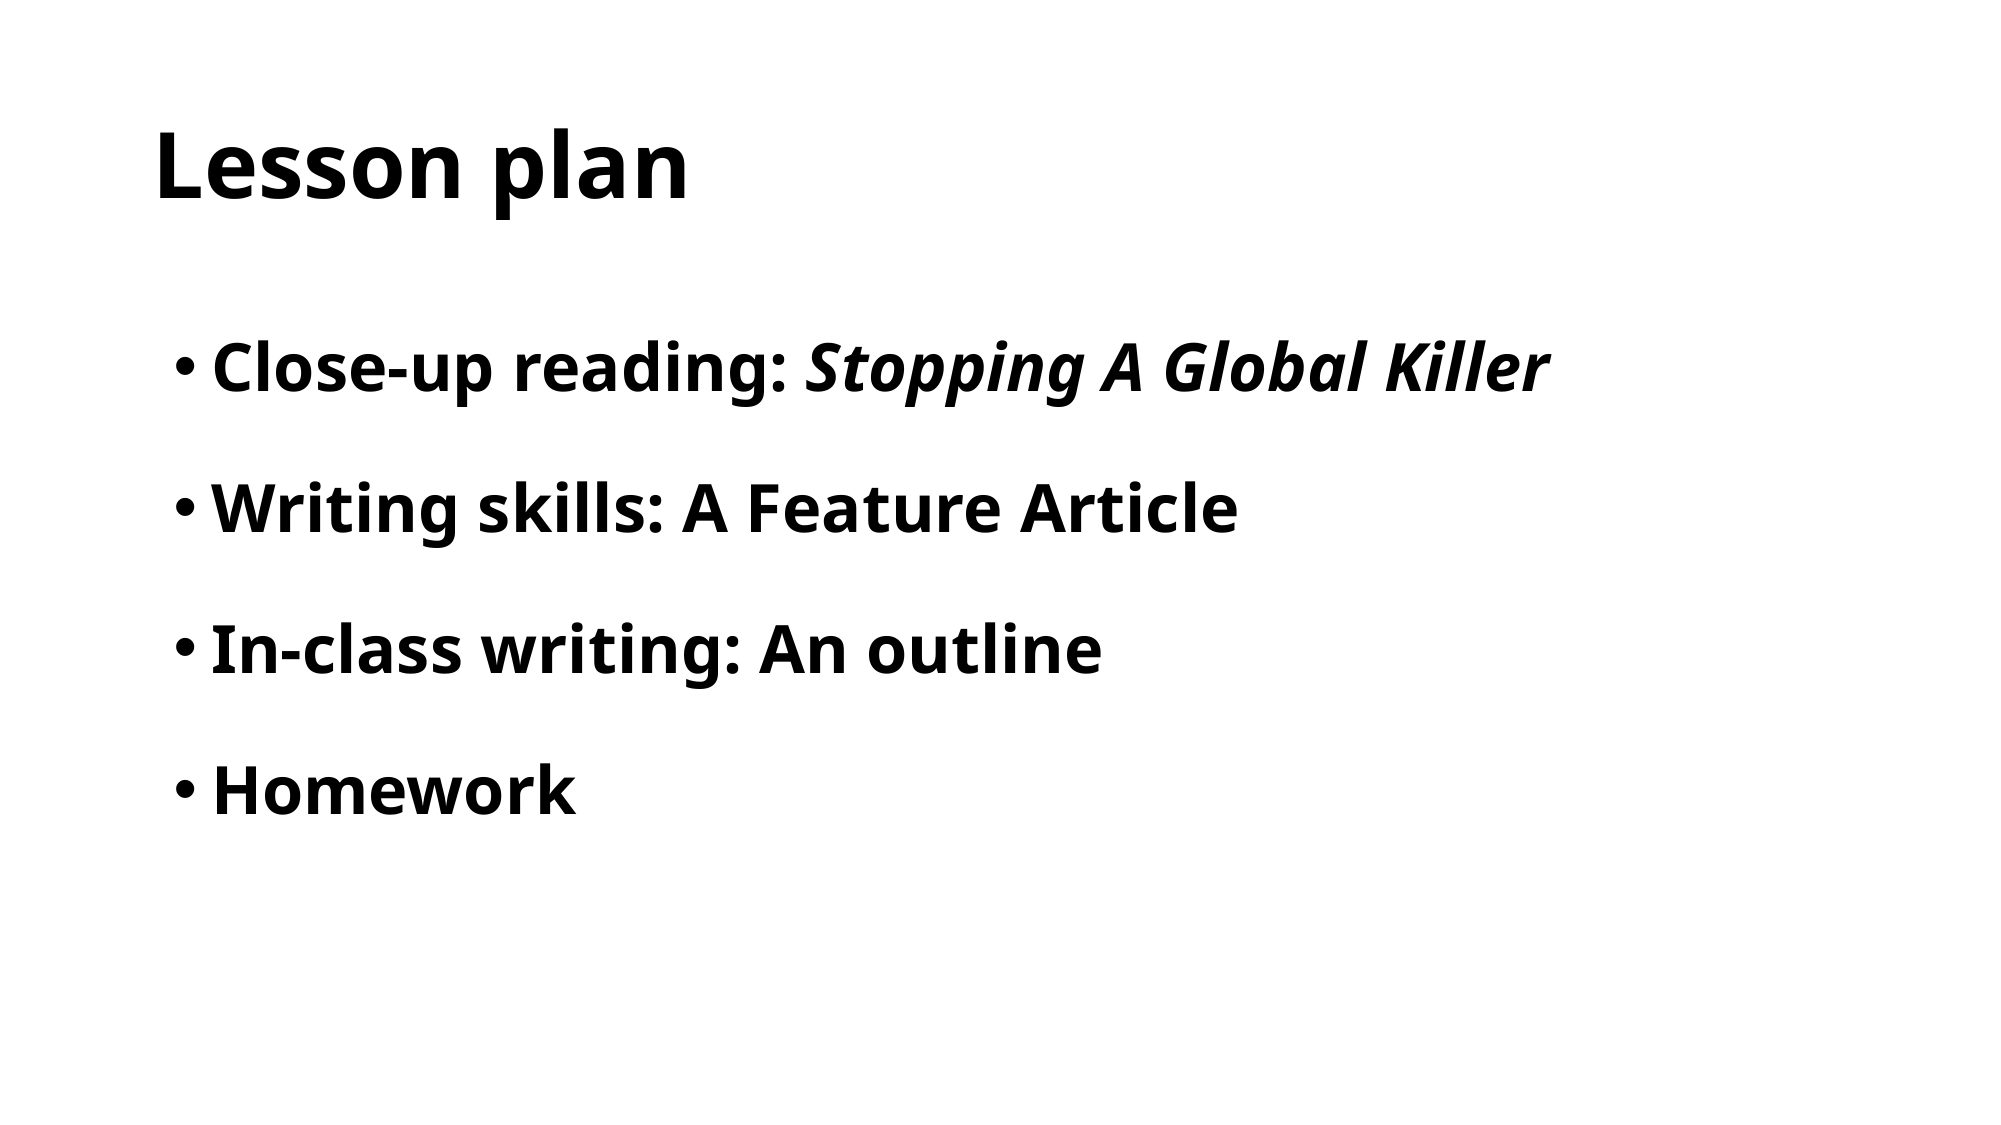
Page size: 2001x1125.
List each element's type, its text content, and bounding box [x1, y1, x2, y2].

list Close-up reading: Stopping A Global Killer Writing skills: A Feature Article In-class writing: An outline Homework [158, 277, 1863, 1014]
title Lesson plan [137, 59, 1863, 278]
